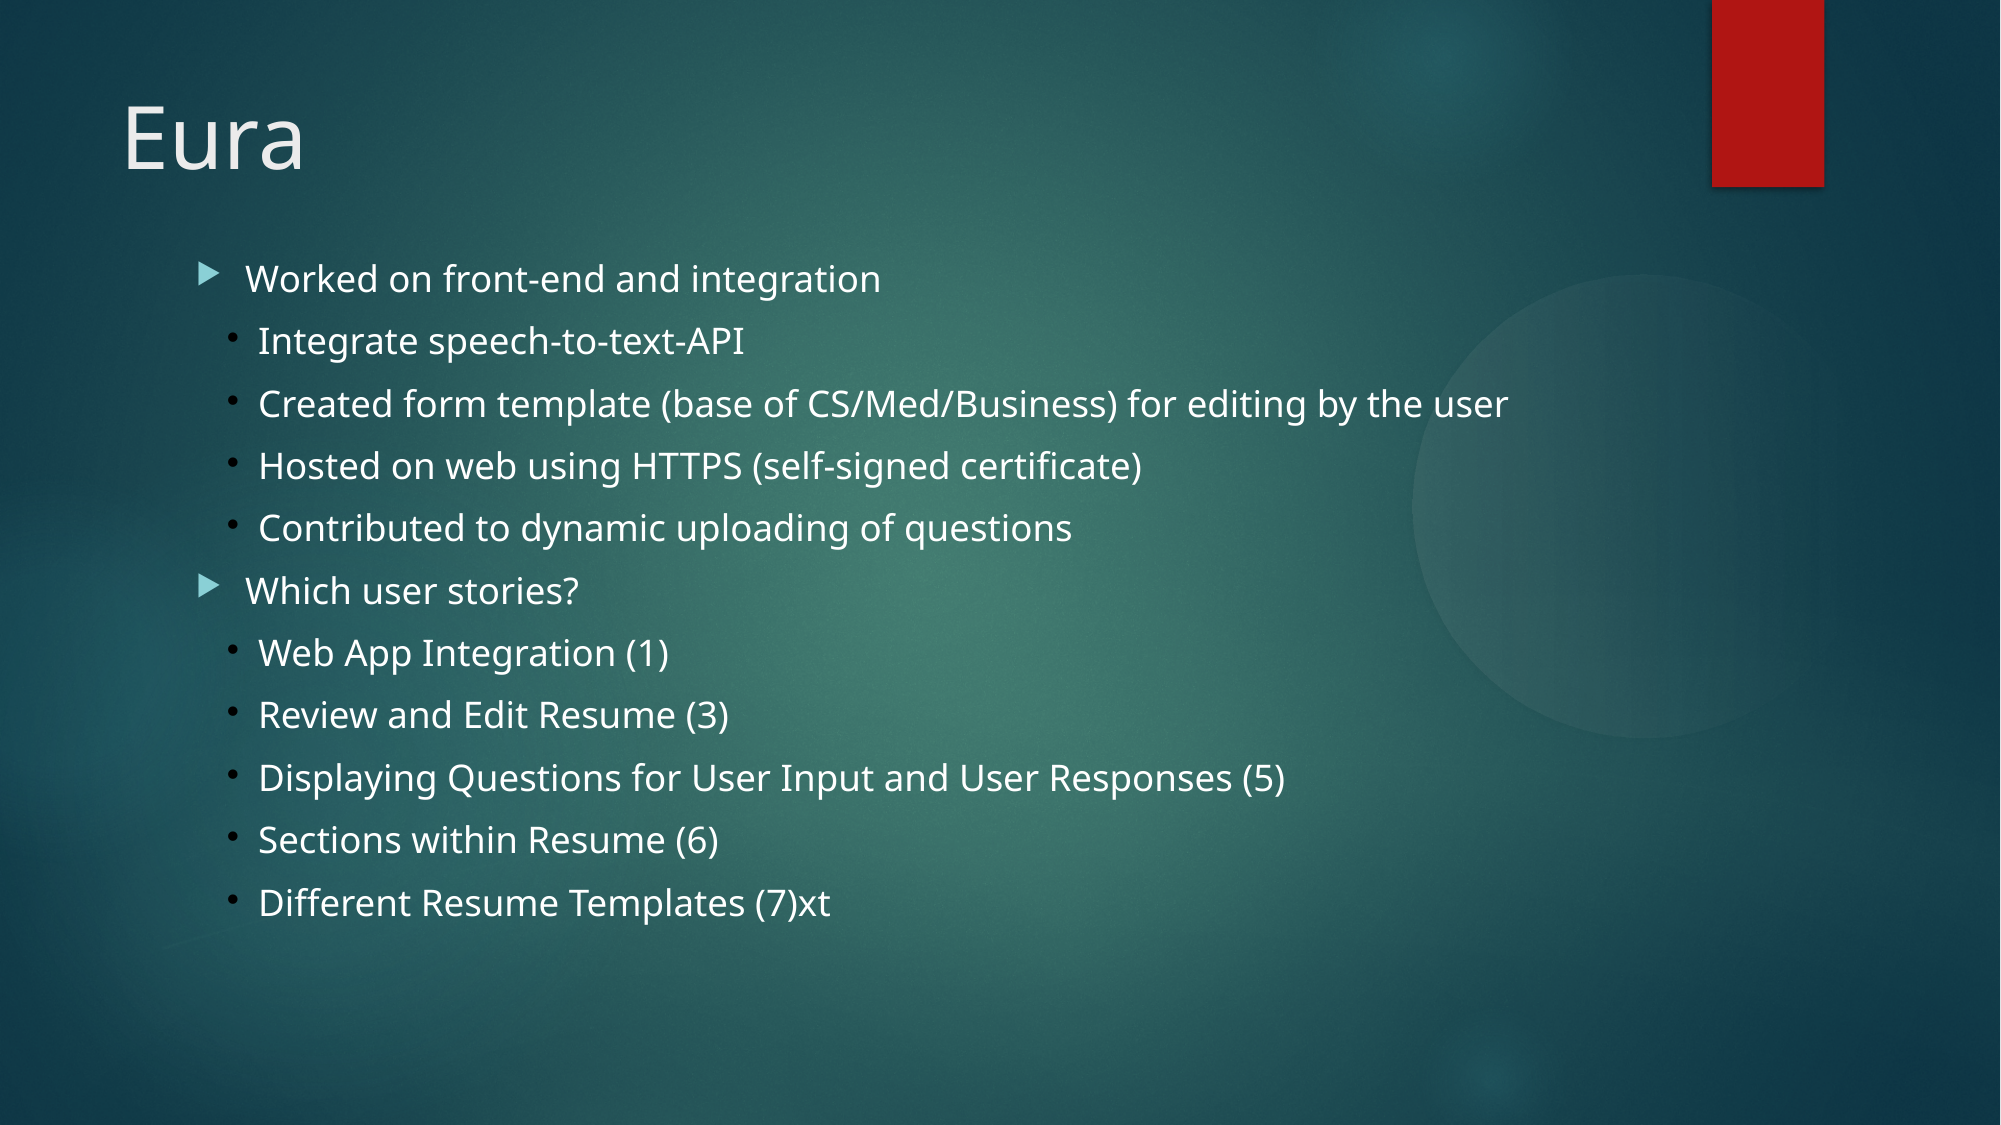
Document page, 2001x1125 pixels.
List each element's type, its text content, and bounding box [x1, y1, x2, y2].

text_box Worked on front-end and integration Integrate speech-to-text-API Created form template (base of CS/Med/Business) for editing by the user Hosted on web using HTTPS (self-signed certificate) Contributed to dynamic uploading of questions Which user stories? Web App Integration (1) Review and Edit Resume (3) Displaying Questions for User Input and User Responses (5) Sections within Resume (6) Different Resume Templates (7)xt [181, 248, 1649, 937]
text_box Eura [106, 74, 1649, 304]
picture [0, 0, 2001, 1125]
